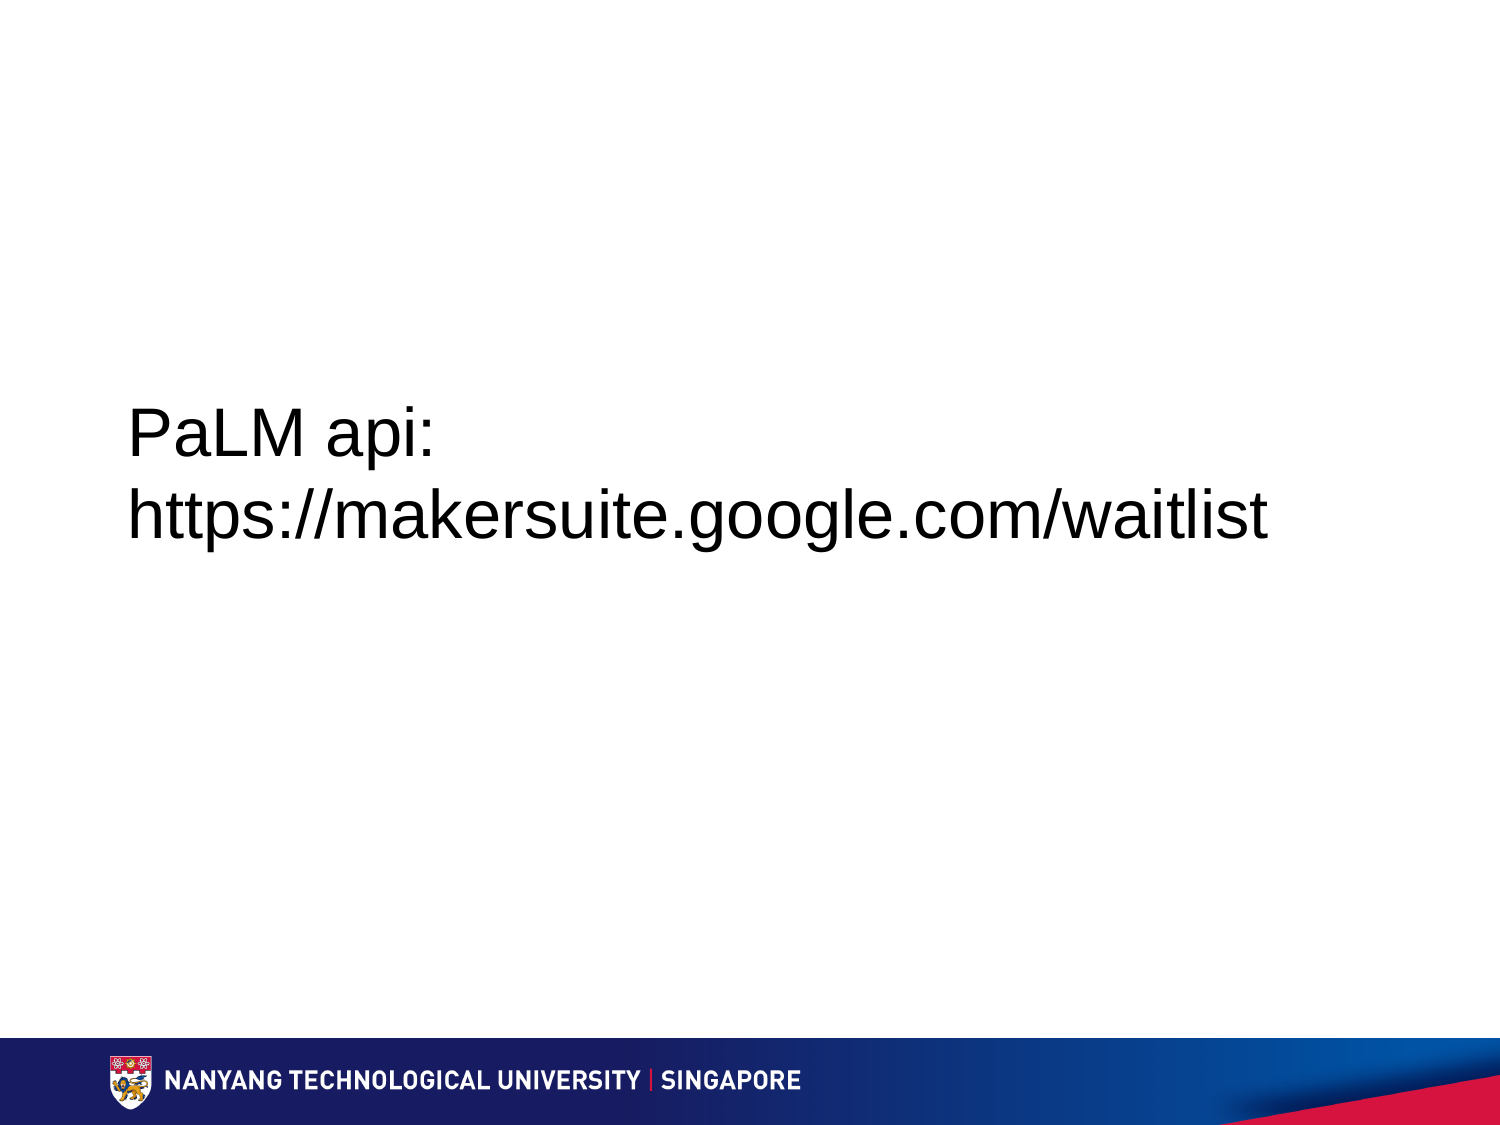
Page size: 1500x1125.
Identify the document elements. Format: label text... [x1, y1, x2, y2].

title PaLM api: https://makersuite.google.com/waitlist [112, 349, 1388, 591]
picture [0, 1038, 1500, 1125]
